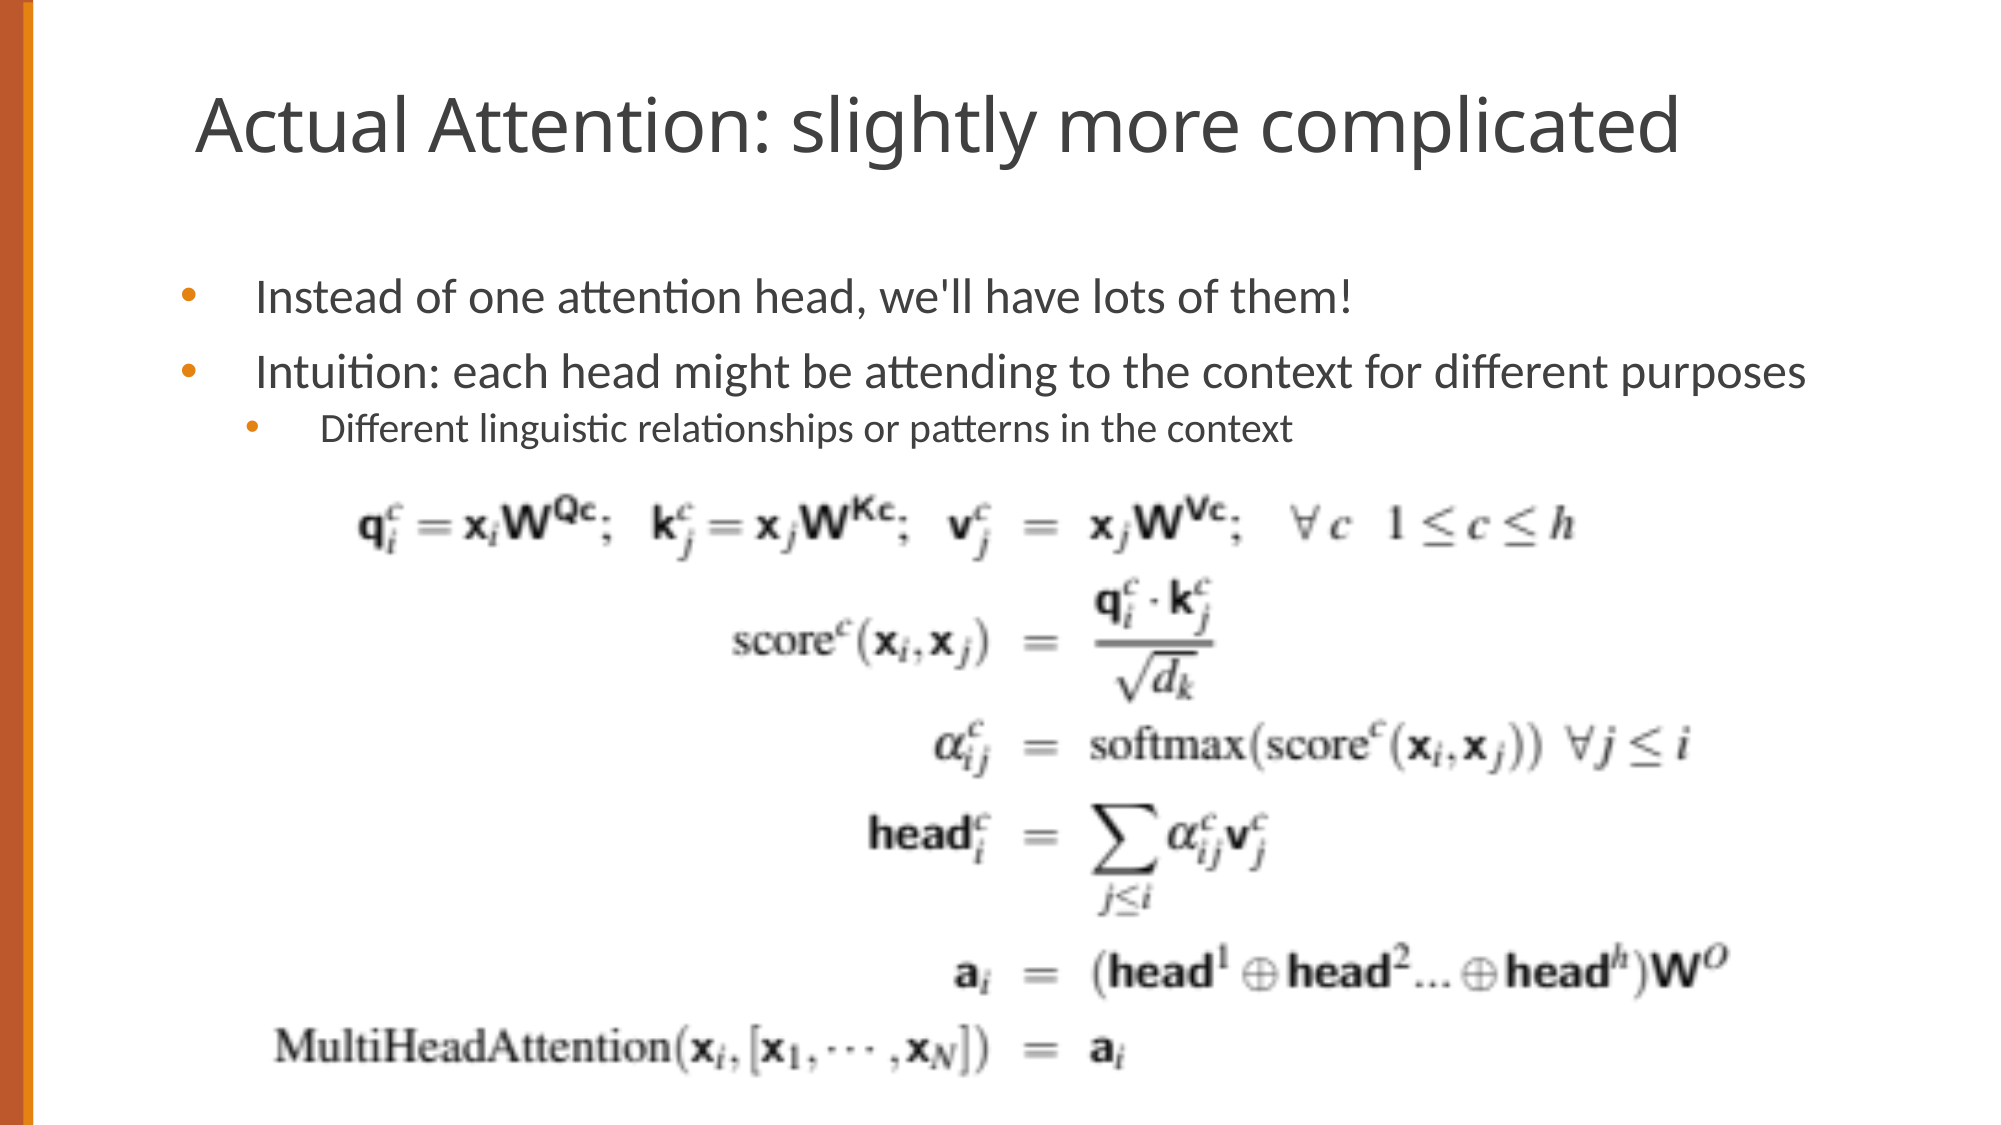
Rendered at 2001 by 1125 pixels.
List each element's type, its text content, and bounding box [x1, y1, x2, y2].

list Instead of one attention head, we'll have lots of them! Intuition: each head might be attending to the context for different purposes Different linguistic relationships or patterns in the context [180, 262, 1830, 1013]
picture [268, 488, 1732, 1101]
title Actual Attention: slightly more complicated [180, 26, 1830, 175]
